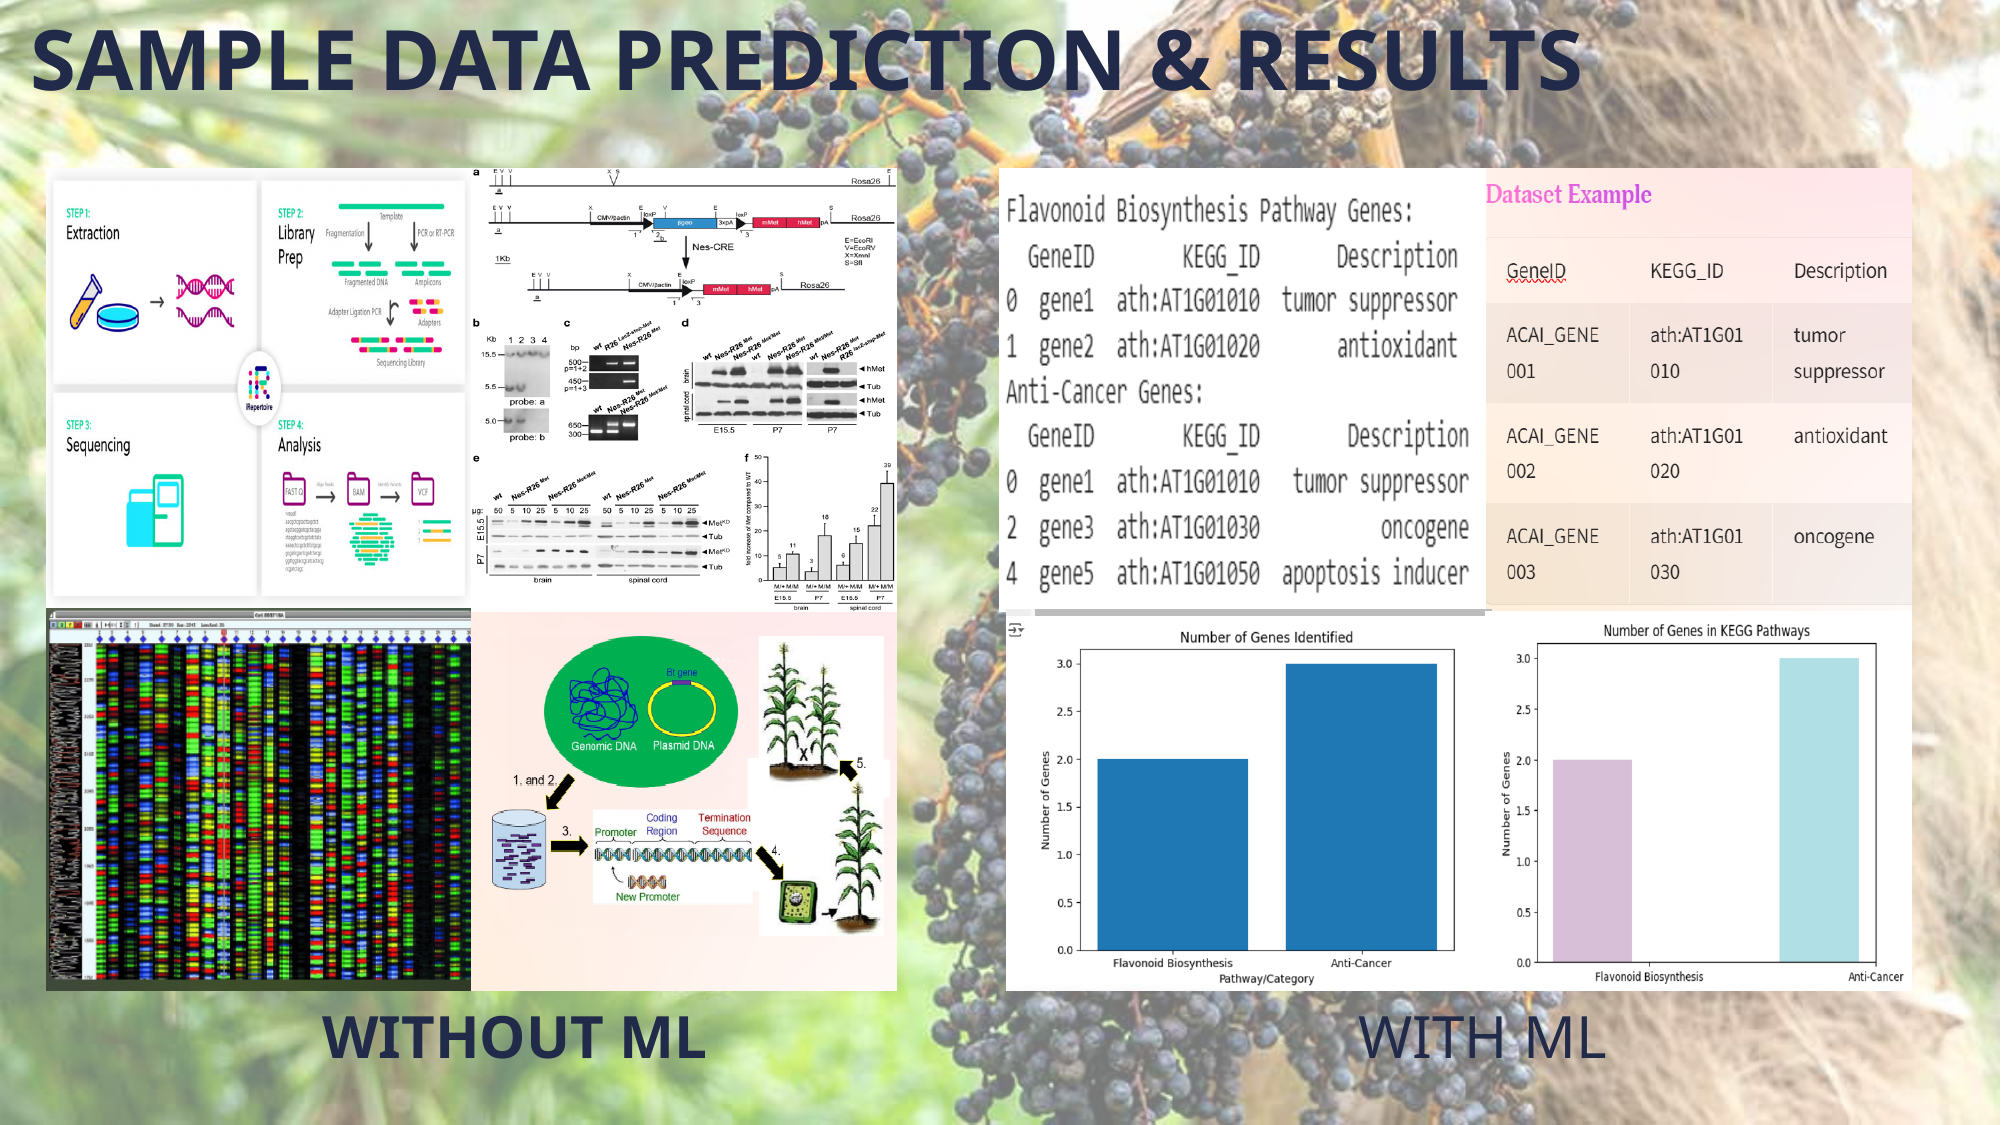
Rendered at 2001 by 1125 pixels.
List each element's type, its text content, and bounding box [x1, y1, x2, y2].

text_box SAMPLE DATA PREDICTION & RESULTS [15, 0, 1610, 115]
text_box WITHOUT ML [307, 992, 1318, 1078]
picture [999, 168, 1912, 991]
text_box WITH ML [1343, 992, 2000, 1078]
picture [46, 168, 897, 991]
